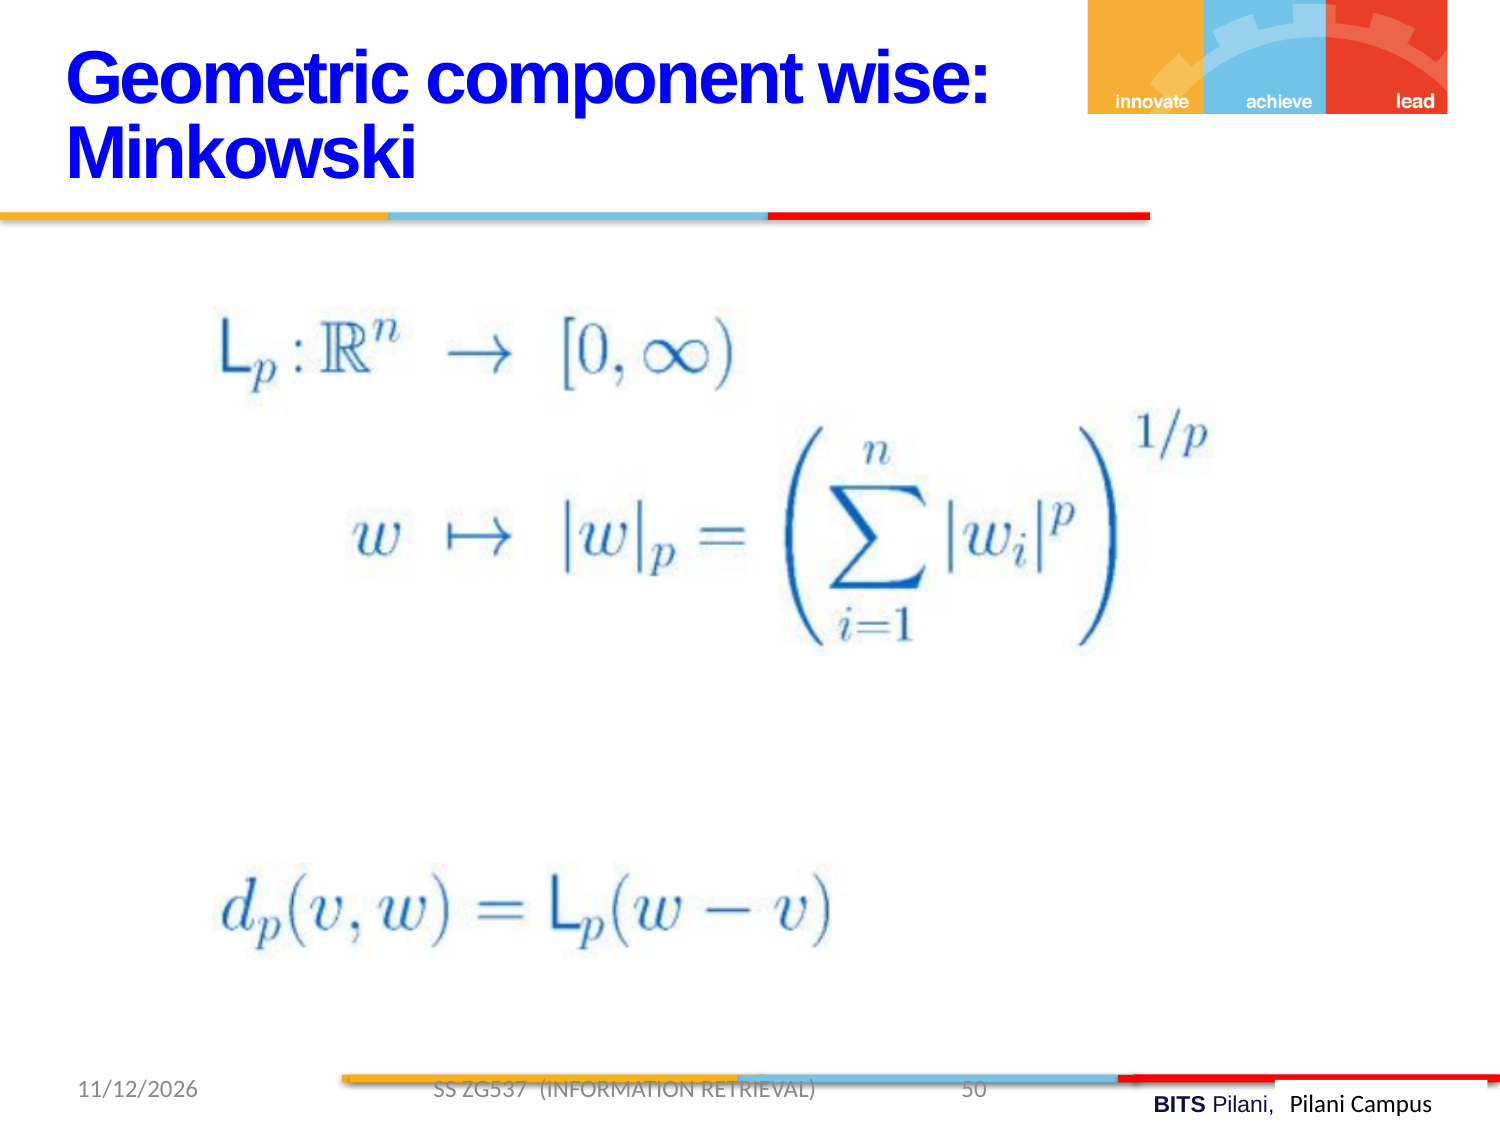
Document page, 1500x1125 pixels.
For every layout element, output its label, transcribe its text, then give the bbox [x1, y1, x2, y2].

text_box Pilani Campus [1274, 1079, 1488, 1125]
picture [199, 299, 1252, 993]
list Geometric component wise: Minkowski [50, 24, 1088, 213]
text_box 4/6/2019 SS ZG537 (INFORMATION RETRIEVAL) 50 [62, 1072, 1050, 1125]
picture [1087, 0, 1448, 114]
